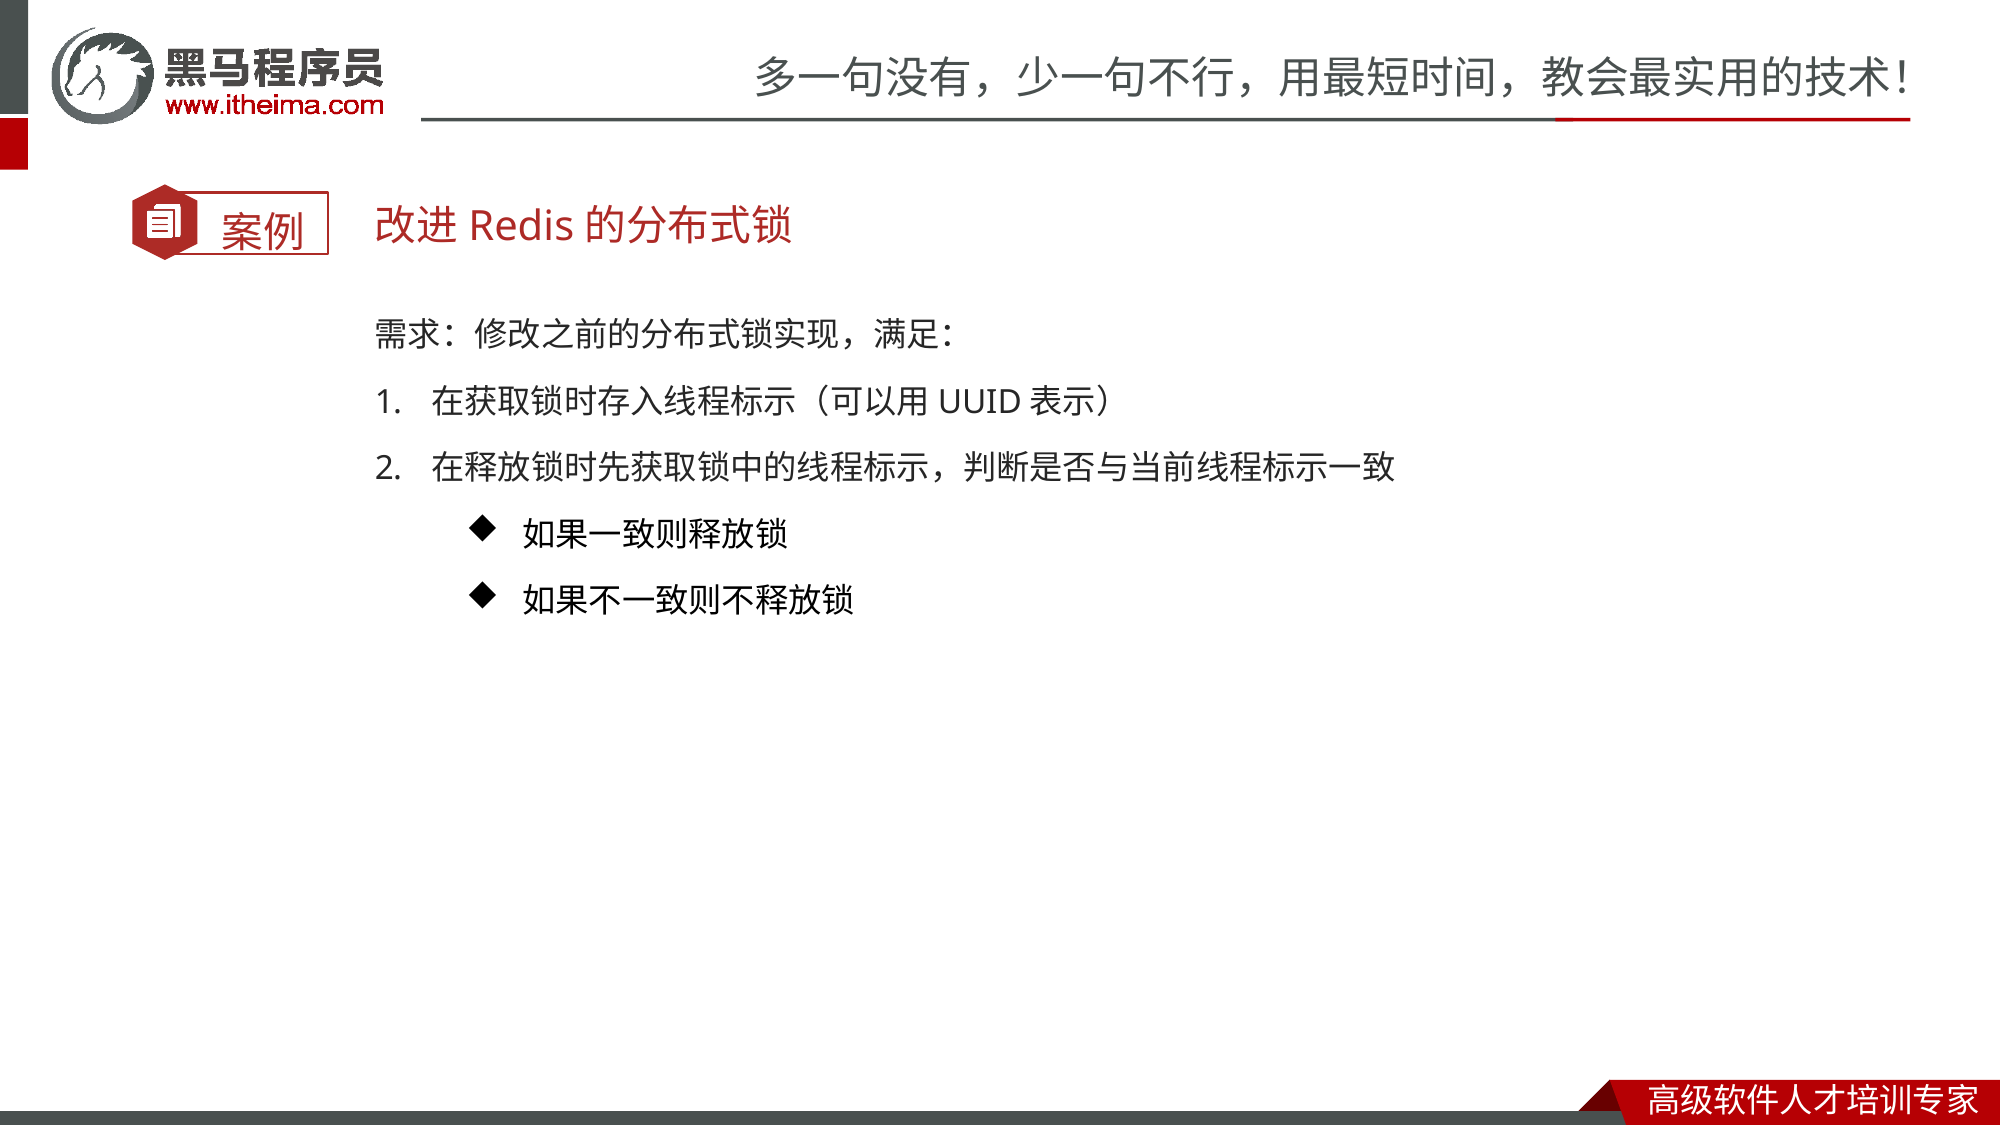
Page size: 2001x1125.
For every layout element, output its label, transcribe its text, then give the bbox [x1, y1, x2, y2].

list 需求：修改之前的分布式锁实现，满足： 在获取锁时存入线程标示（可以用UUID表示） 在释放锁时先获取锁中的线程标示，判断是否与当前线程标示一致 如果一致则释放锁 如果不一致则不释放锁 [360, 285, 1872, 904]
picture [147, 204, 181, 238]
list 改进Redis的分布式锁 [360, 181, 1872, 266]
picture [50, 26, 384, 125]
